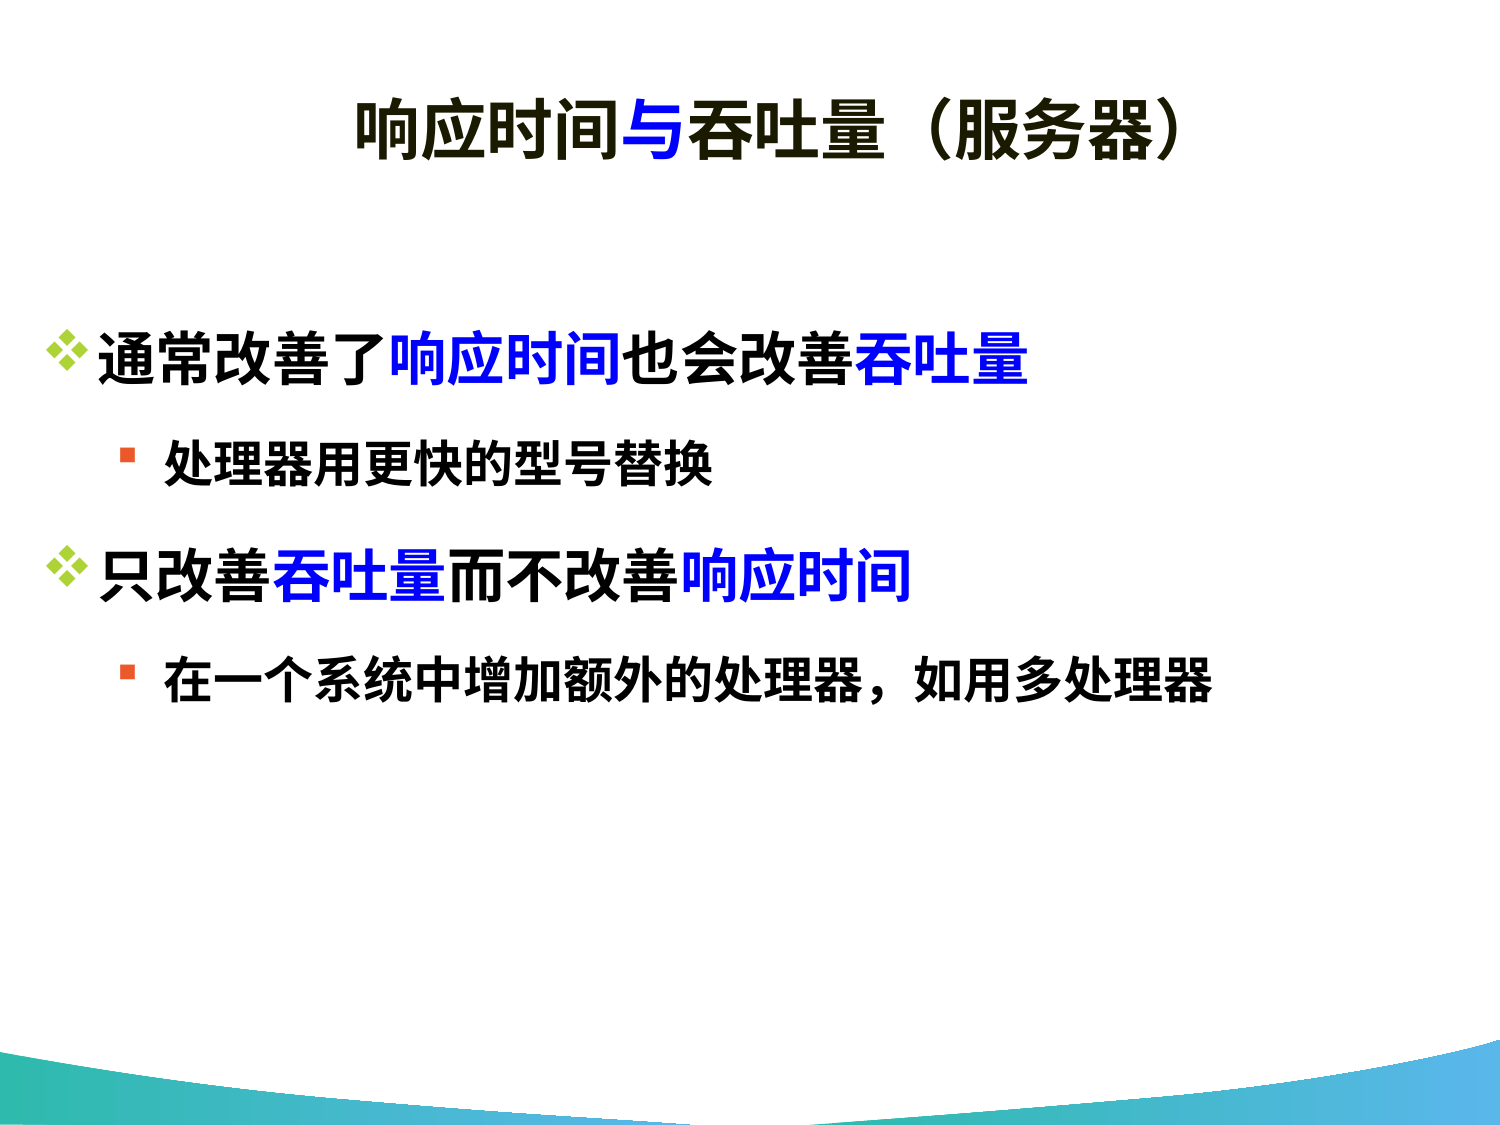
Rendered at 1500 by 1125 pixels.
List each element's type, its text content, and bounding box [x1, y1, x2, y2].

list 通常改善了响应时间也会改善吞吐量 处理器用更快的型号替换 只改善吞吐量而不改善响应时间 在一个系统中增加额外的处理器，如用多处理器 [26, 279, 1445, 1006]
title 响应时间与吞吐量（服务器） [128, 46, 1446, 210]
